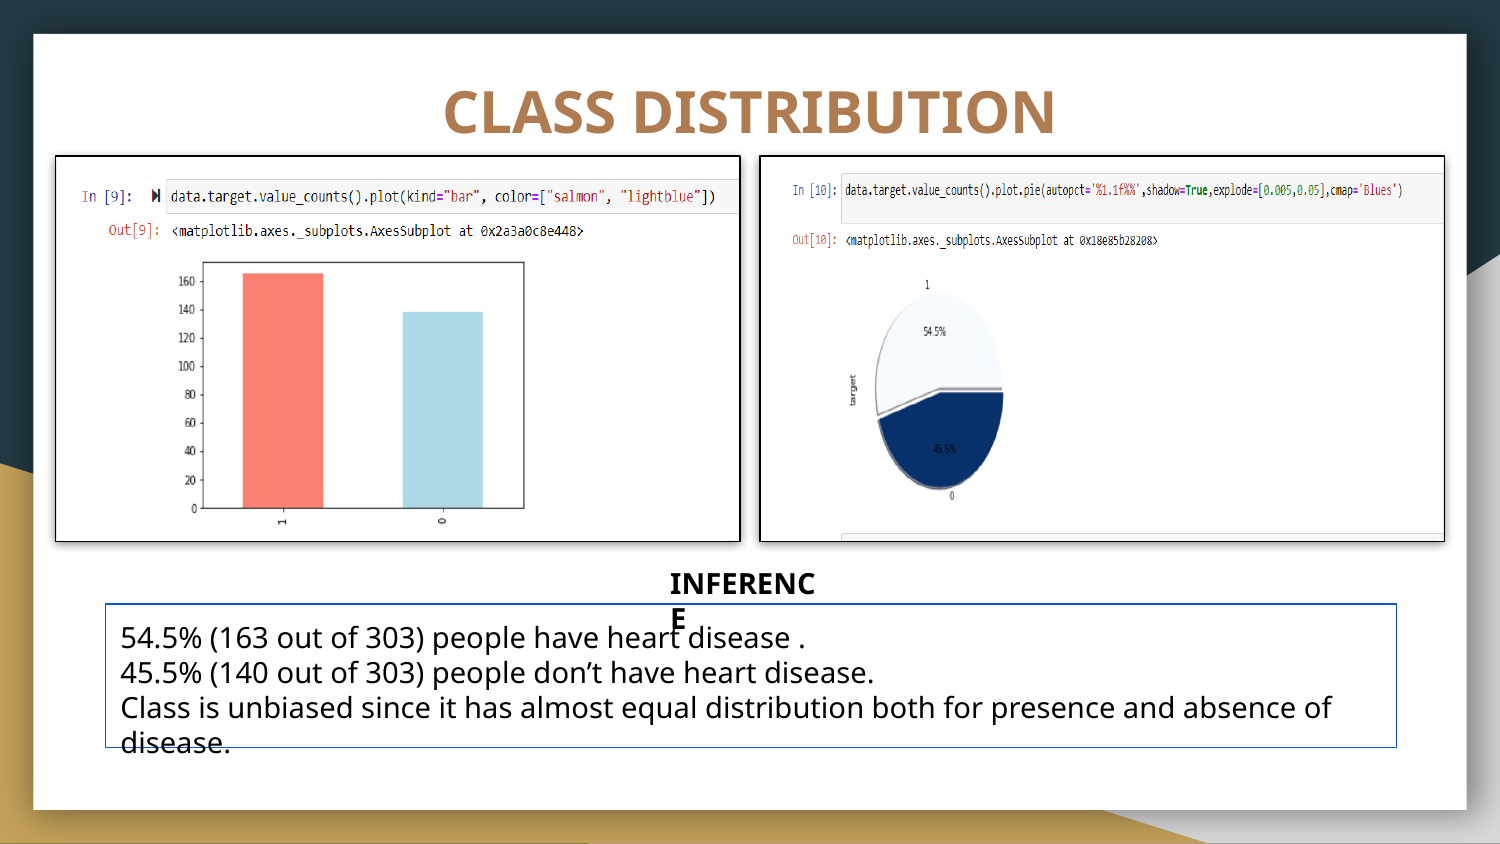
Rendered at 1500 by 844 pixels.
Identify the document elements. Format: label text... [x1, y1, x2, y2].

picture [760, 156, 1444, 541]
text_box 54.5% (163 out of 303) people have heart disease . 45.5% (140 out of 303) people don’t have heart disease. Class is unbiased since it has almost equal distribution both for presence and absence of disease. [105, 604, 1397, 748]
picture [56, 156, 740, 541]
text_box INFERENCE [655, 550, 847, 600]
title CLASS DISTRIBUTION [394, 60, 1106, 148]
